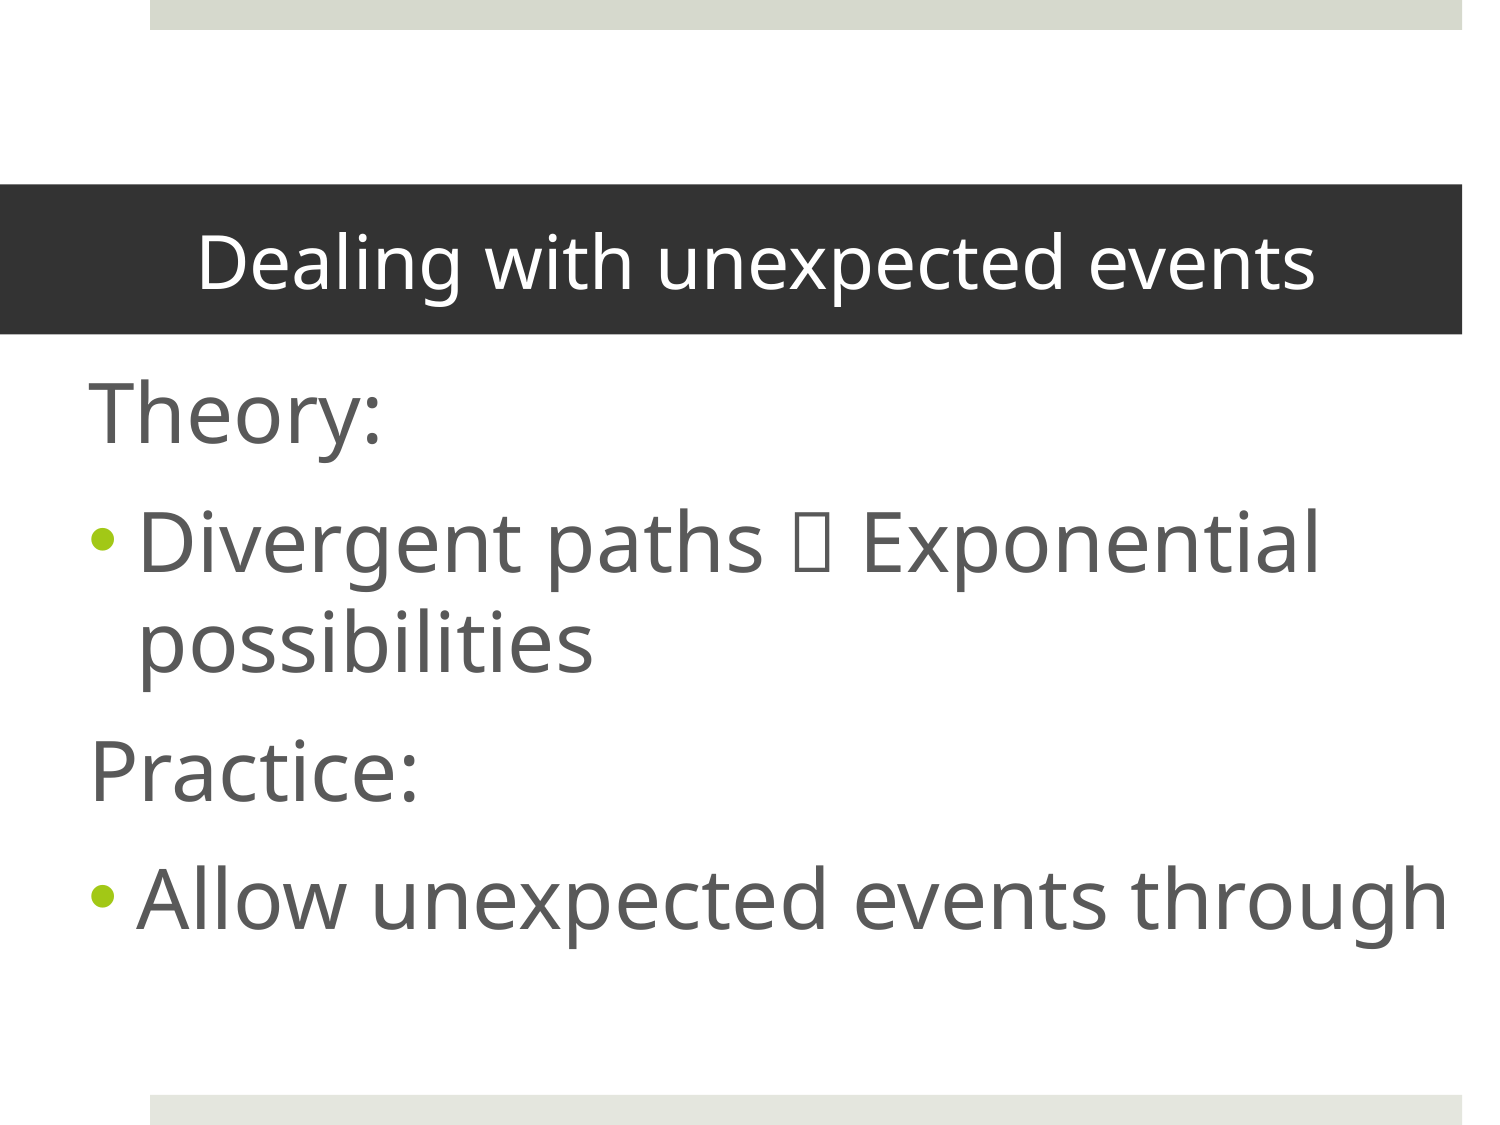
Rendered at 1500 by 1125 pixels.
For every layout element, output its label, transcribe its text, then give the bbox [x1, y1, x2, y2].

list Theory: Divergent paths  Exponential possibilities Practice: Allow unexpected events through [73, 352, 1484, 1058]
title Dealing with unexpected events [0, 184, 1463, 335]
